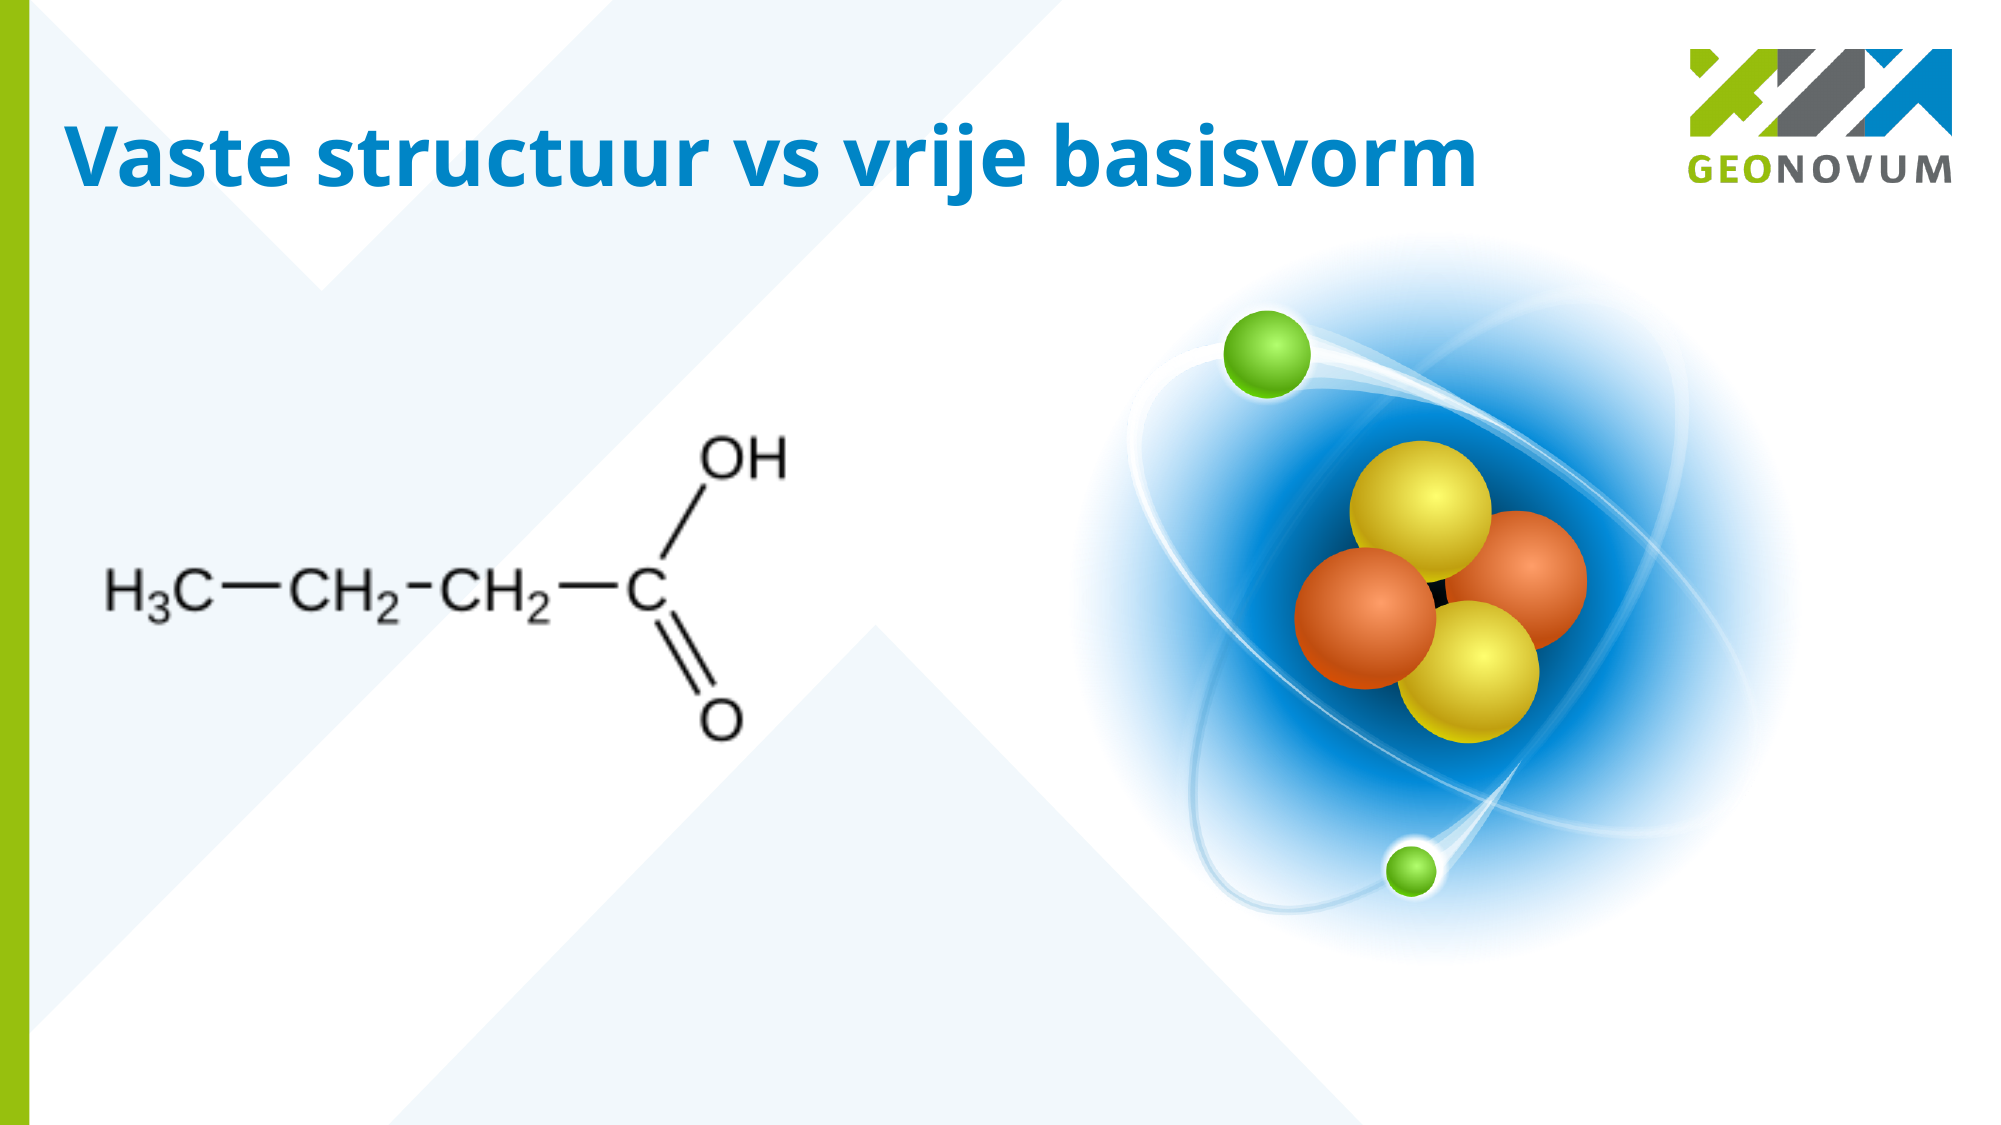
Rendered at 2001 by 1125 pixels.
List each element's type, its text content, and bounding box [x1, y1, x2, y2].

title Vaste structuur vs vrije basisvorm [49, 0, 1654, 210]
picture [1056, 219, 1814, 978]
picture [1686, 49, 1955, 186]
picture [93, 425, 800, 753]
